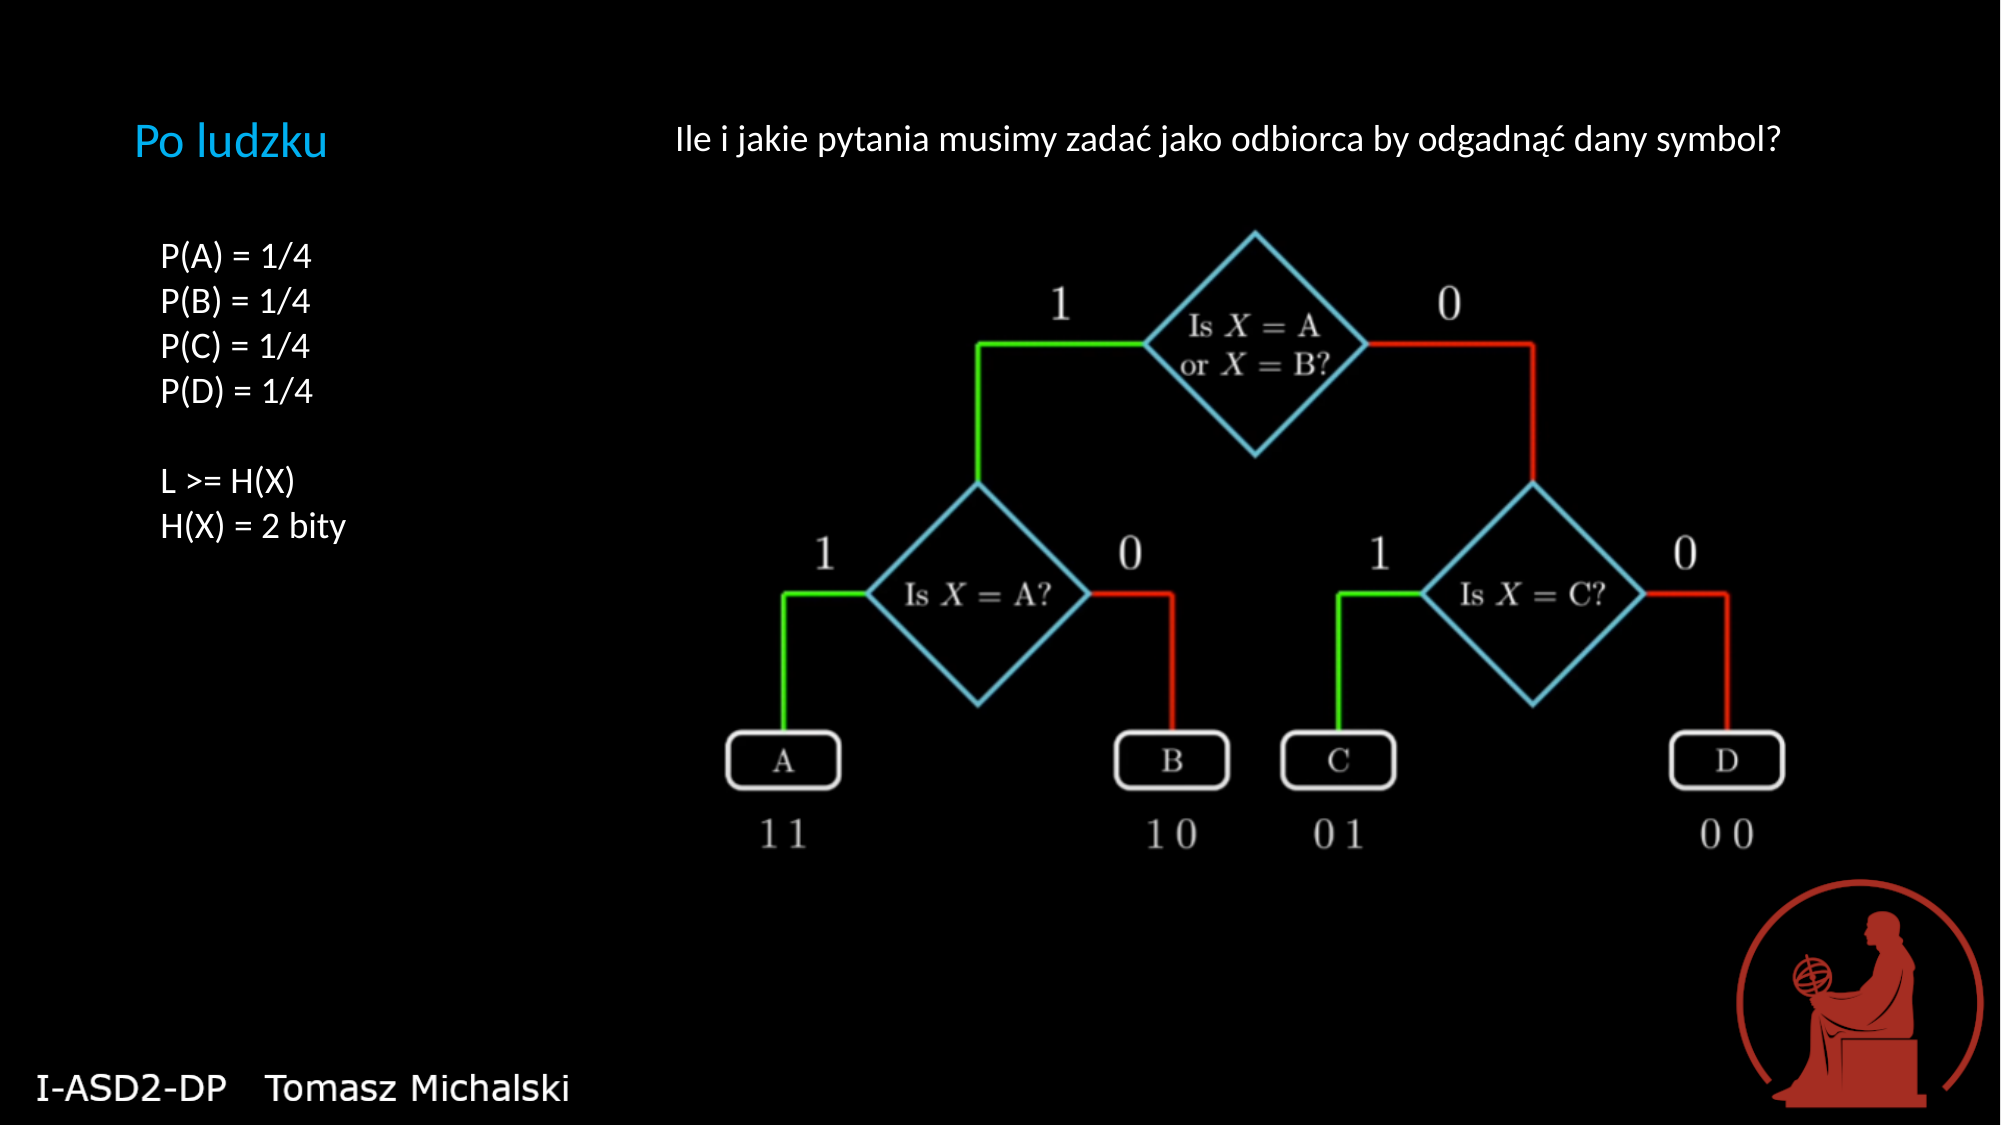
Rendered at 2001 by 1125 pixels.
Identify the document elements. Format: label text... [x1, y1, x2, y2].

list Po ludzku [119, 106, 660, 177]
text_box P(A) = 1/4 P(B) = 1/4 P(C) = 1/4 P(D) = 1/4 L >= H(X) H(X) = 2 bity [145, 223, 362, 598]
text_box Ile i jakie pytania musimy zadać jako odbiorca by odgadnąć dany symbol? [660, 106, 1843, 257]
picture [0, 0, 2001, 1125]
